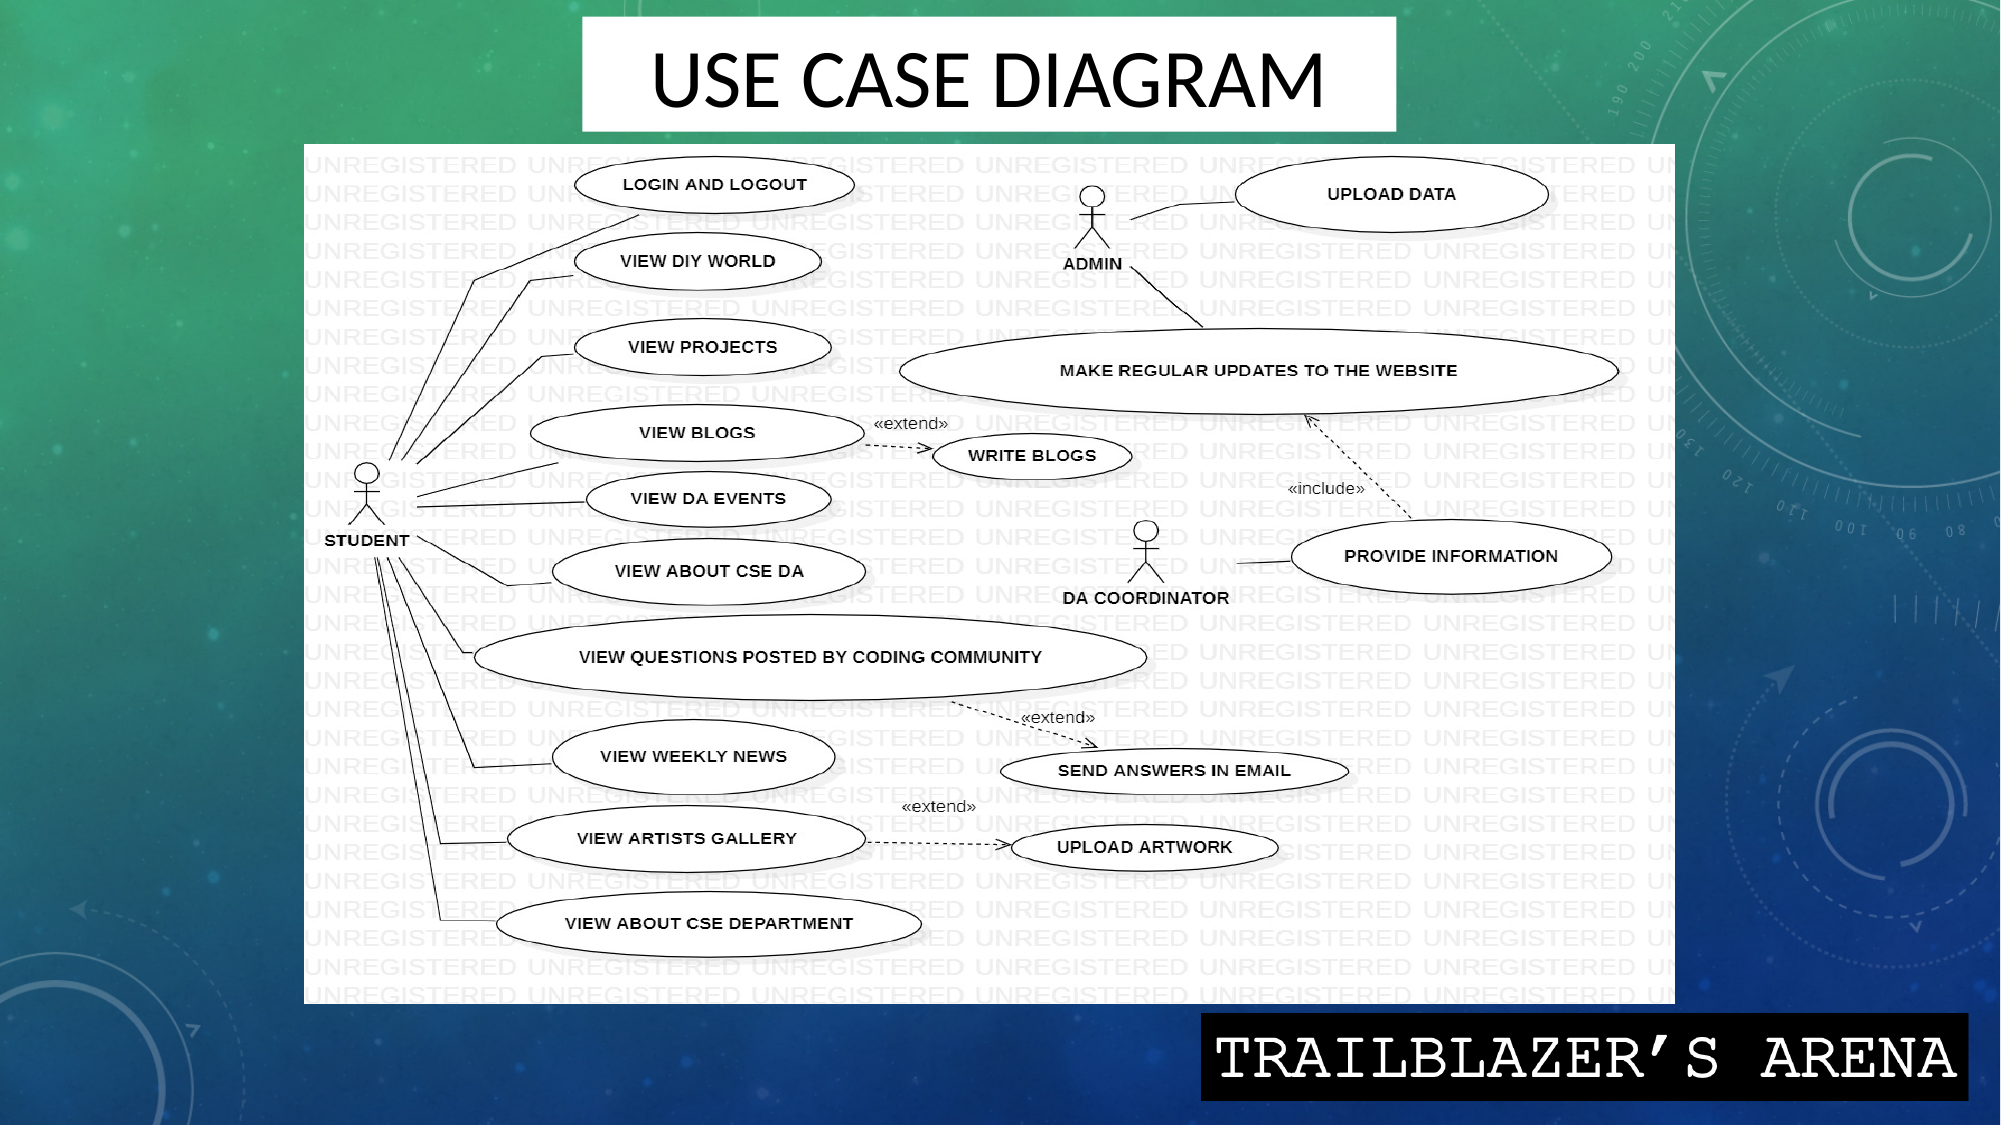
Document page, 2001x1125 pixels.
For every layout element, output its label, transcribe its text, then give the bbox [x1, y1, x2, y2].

picture [0, 0, 2001, 1125]
text_box USE CASE DIAGRAM [582, 16, 1397, 132]
